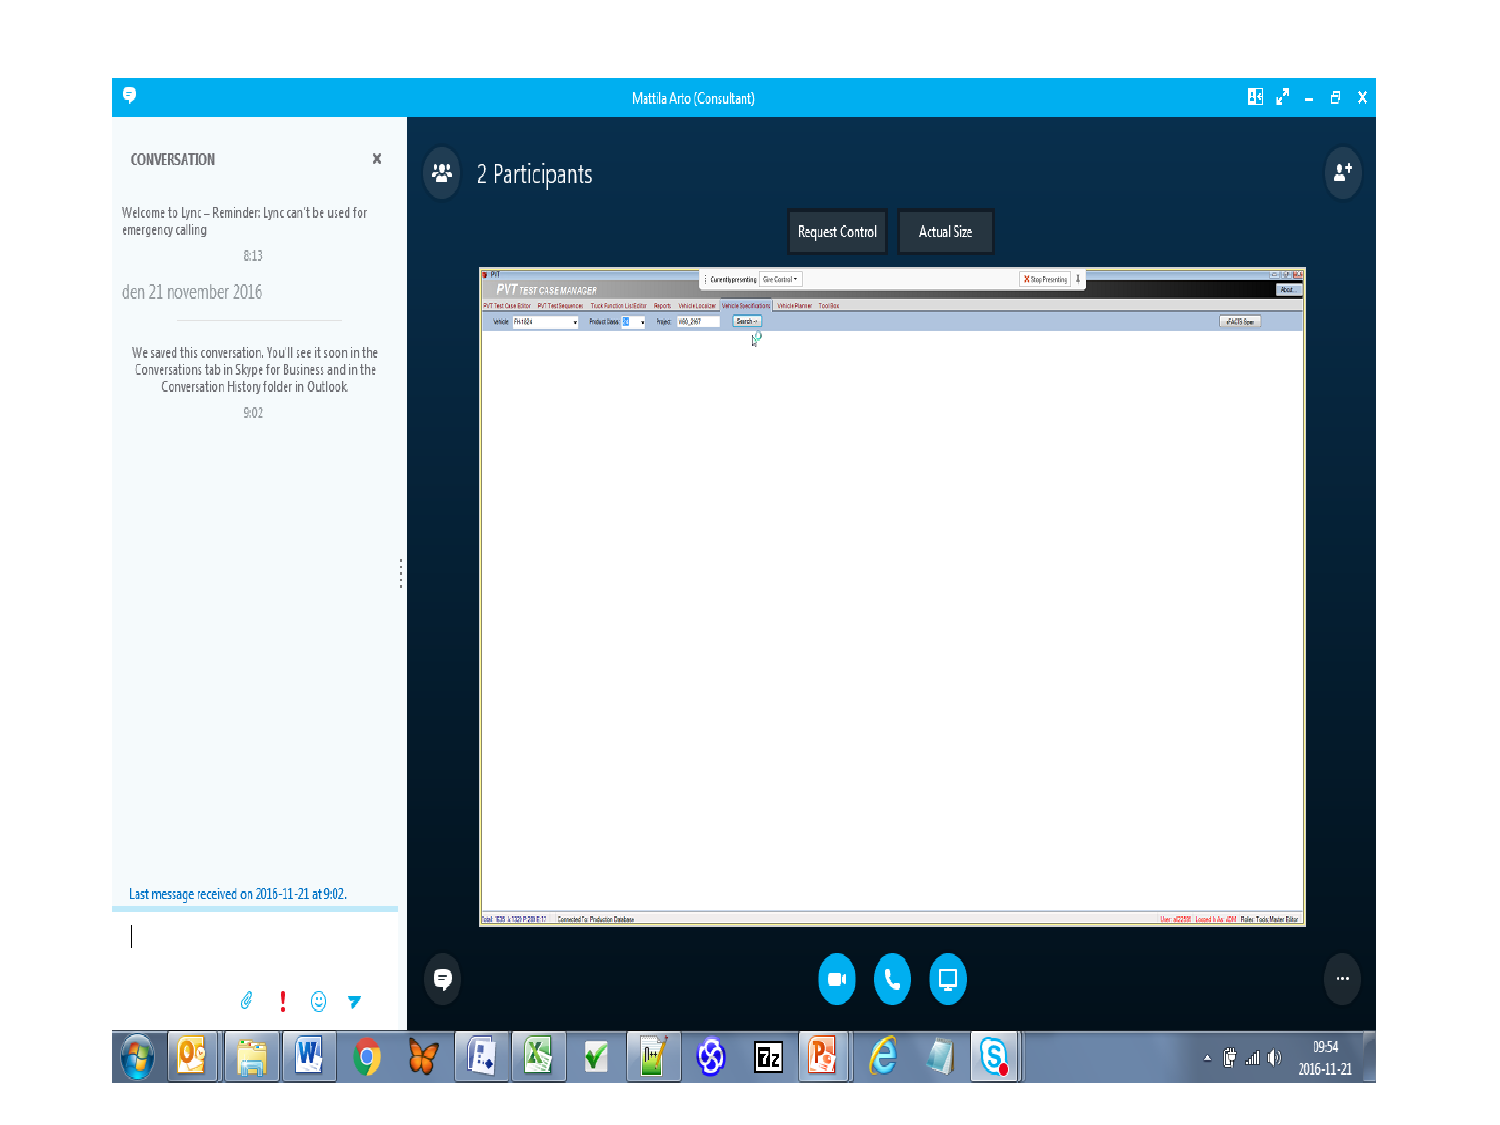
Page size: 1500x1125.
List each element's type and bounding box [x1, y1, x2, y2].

picture [1249, 89, 1255, 97]
picture [124, 88, 135, 101]
picture [111, 118, 1377, 1083]
